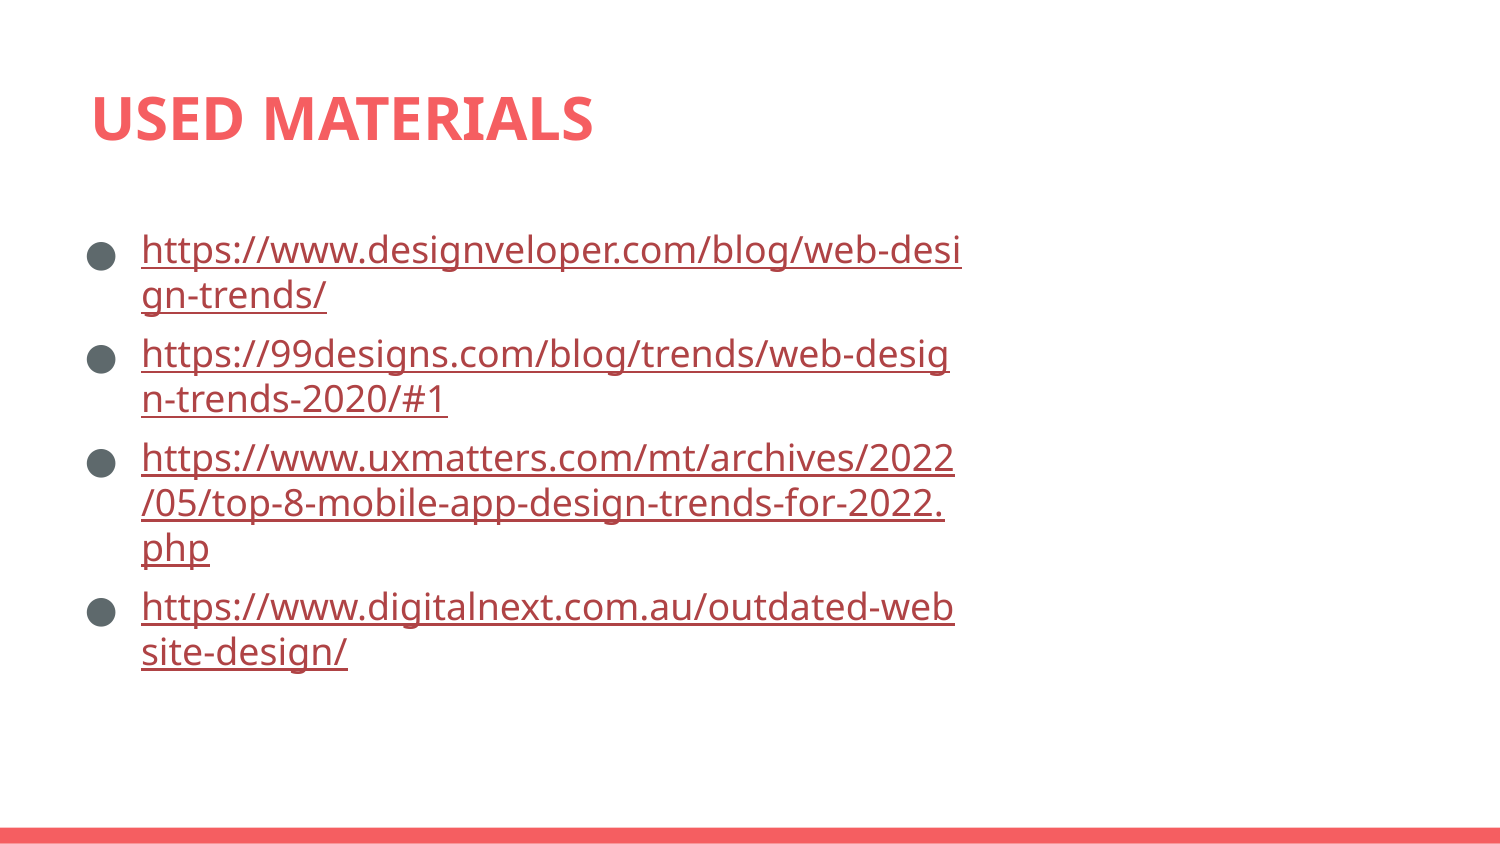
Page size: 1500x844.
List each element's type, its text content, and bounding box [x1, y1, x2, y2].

title USED MATERIALS [74, 65, 1473, 168]
list https://www.designveloper.com/blog/web-design-trends/ https://99designs.com/blog/trends/web-design-trends-2020/#1 https://www.uxmatters.com/mt/archives/2022/05/top-8-mobile-app-design-trends-for-2022.php https://www.digitalnext.com.au/outdated-website-design/ [51, 203, 982, 764]
